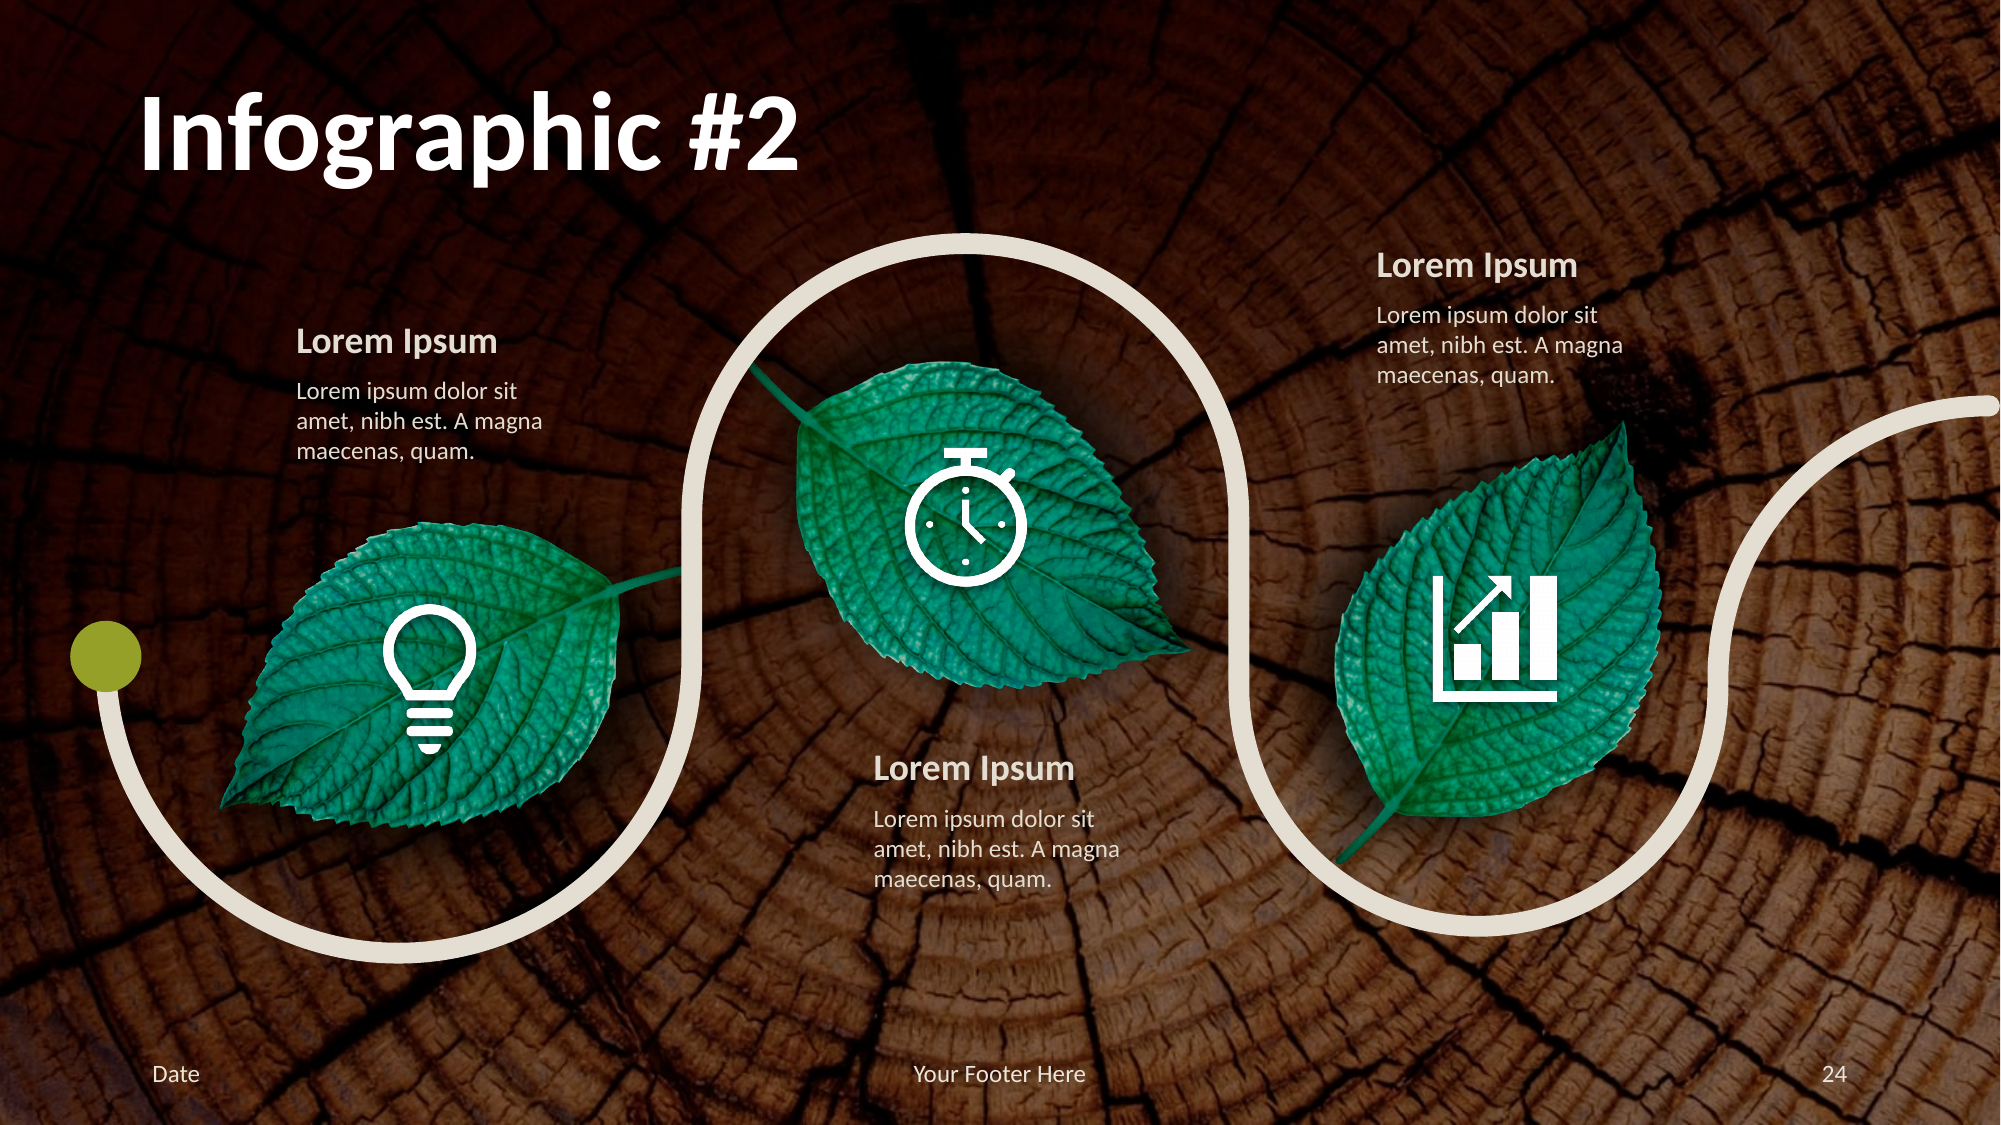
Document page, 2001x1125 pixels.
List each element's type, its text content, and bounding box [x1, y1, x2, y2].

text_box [1376, 231, 1630, 398]
slide_number Date [137, 1042, 588, 1103]
slide_number 24 [1412, 1042, 1863, 1103]
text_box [296, 307, 550, 474]
title Infographic #2 [137, 64, 1863, 203]
footer Your Footer Here [662, 1042, 1338, 1103]
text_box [70, 233, 2000, 964]
picture [0, 0, 2001, 1125]
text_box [873, 734, 1127, 901]
